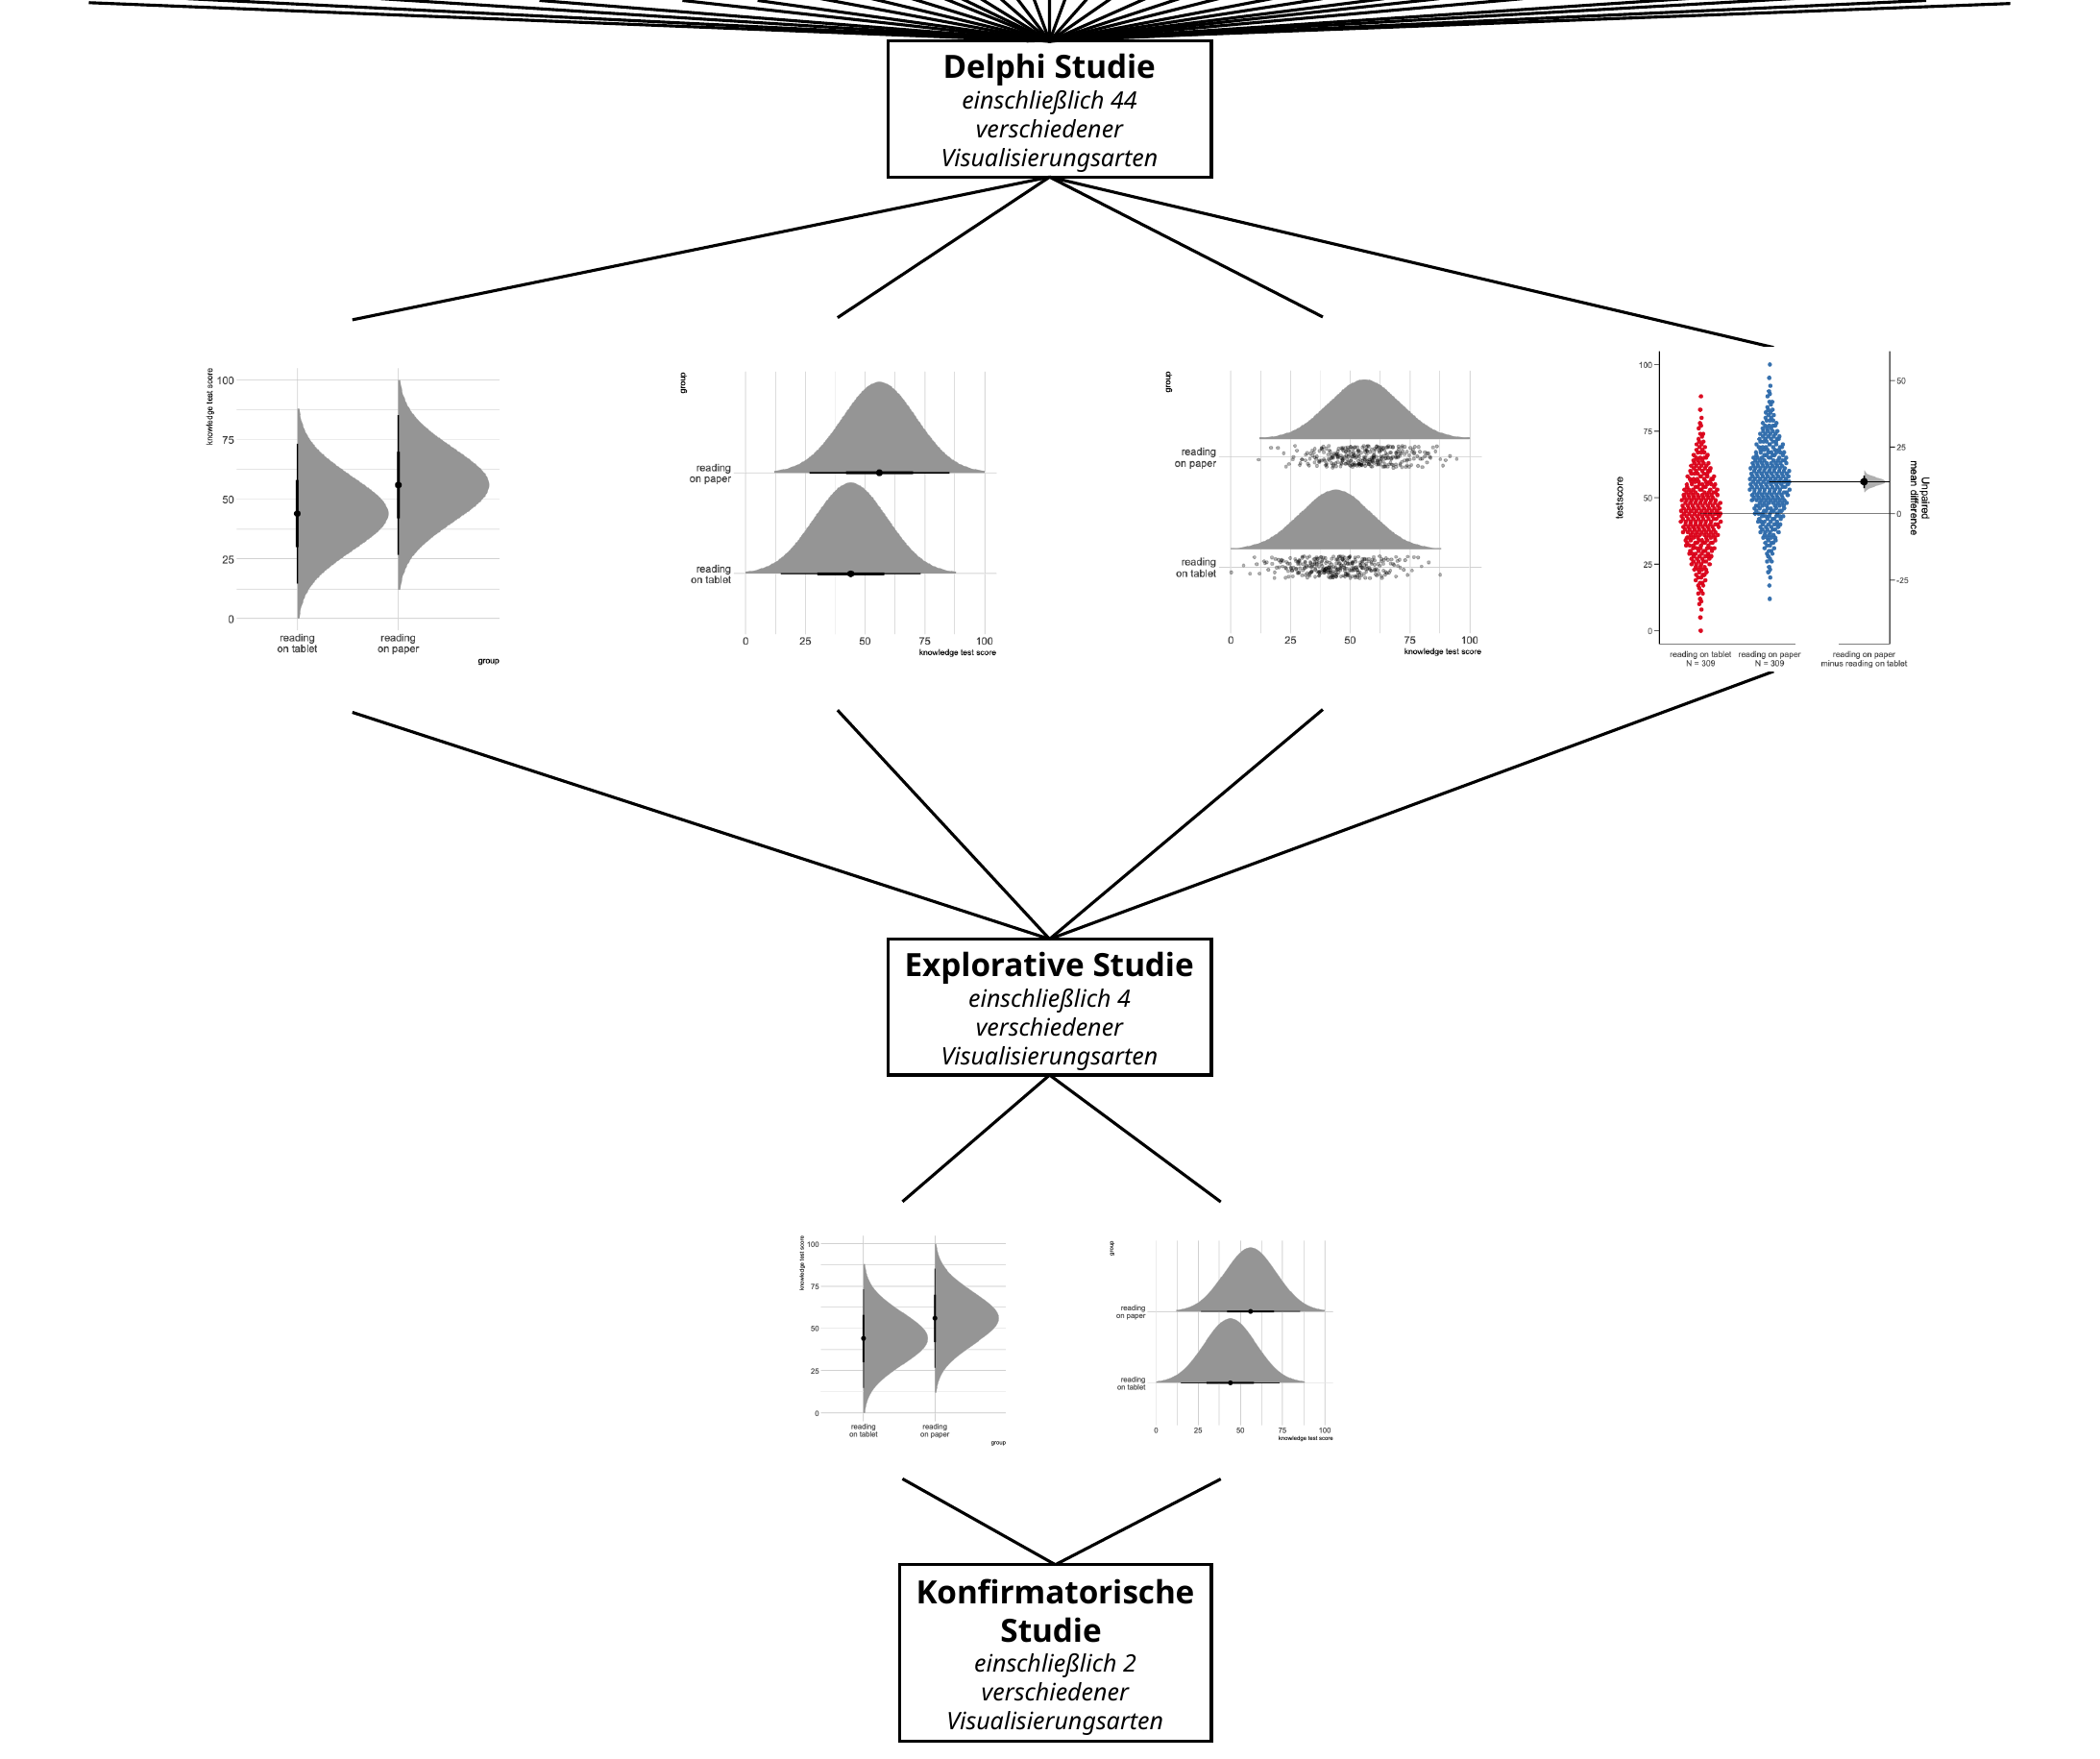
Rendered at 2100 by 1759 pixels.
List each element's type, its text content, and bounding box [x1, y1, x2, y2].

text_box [901, 1478, 1057, 1566]
picture [763, 1201, 1042, 1479]
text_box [352, 711, 837, 940]
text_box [352, 176, 837, 321]
picture [1126, 316, 1520, 711]
text_box Delphi Studie einschließlich 44 verschiedener Visualisierungsarten [887, 42, 1213, 176]
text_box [185, 0, 1050, 42]
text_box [837, 709, 1048, 940]
picture [1611, 347, 1937, 672]
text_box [1051, 3, 2012, 42]
text_box Konfirmatorische Studie einschließlich 2 verschiedener Visualisierungsarten [898, 1563, 1213, 1743]
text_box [837, 176, 1049, 319]
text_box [901, 1074, 1048, 1203]
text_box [1049, 671, 1774, 941]
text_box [1055, 1478, 1222, 1566]
picture [1081, 1201, 1360, 1480]
picture [155, 319, 549, 713]
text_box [87, 2, 185, 42]
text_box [1049, 176, 1774, 349]
text_box Explorative Studie einschließlich 4 verschiedener Visualisierungsarten [887, 940, 1213, 1077]
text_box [1048, 1074, 1222, 1203]
picture [641, 317, 1035, 711]
